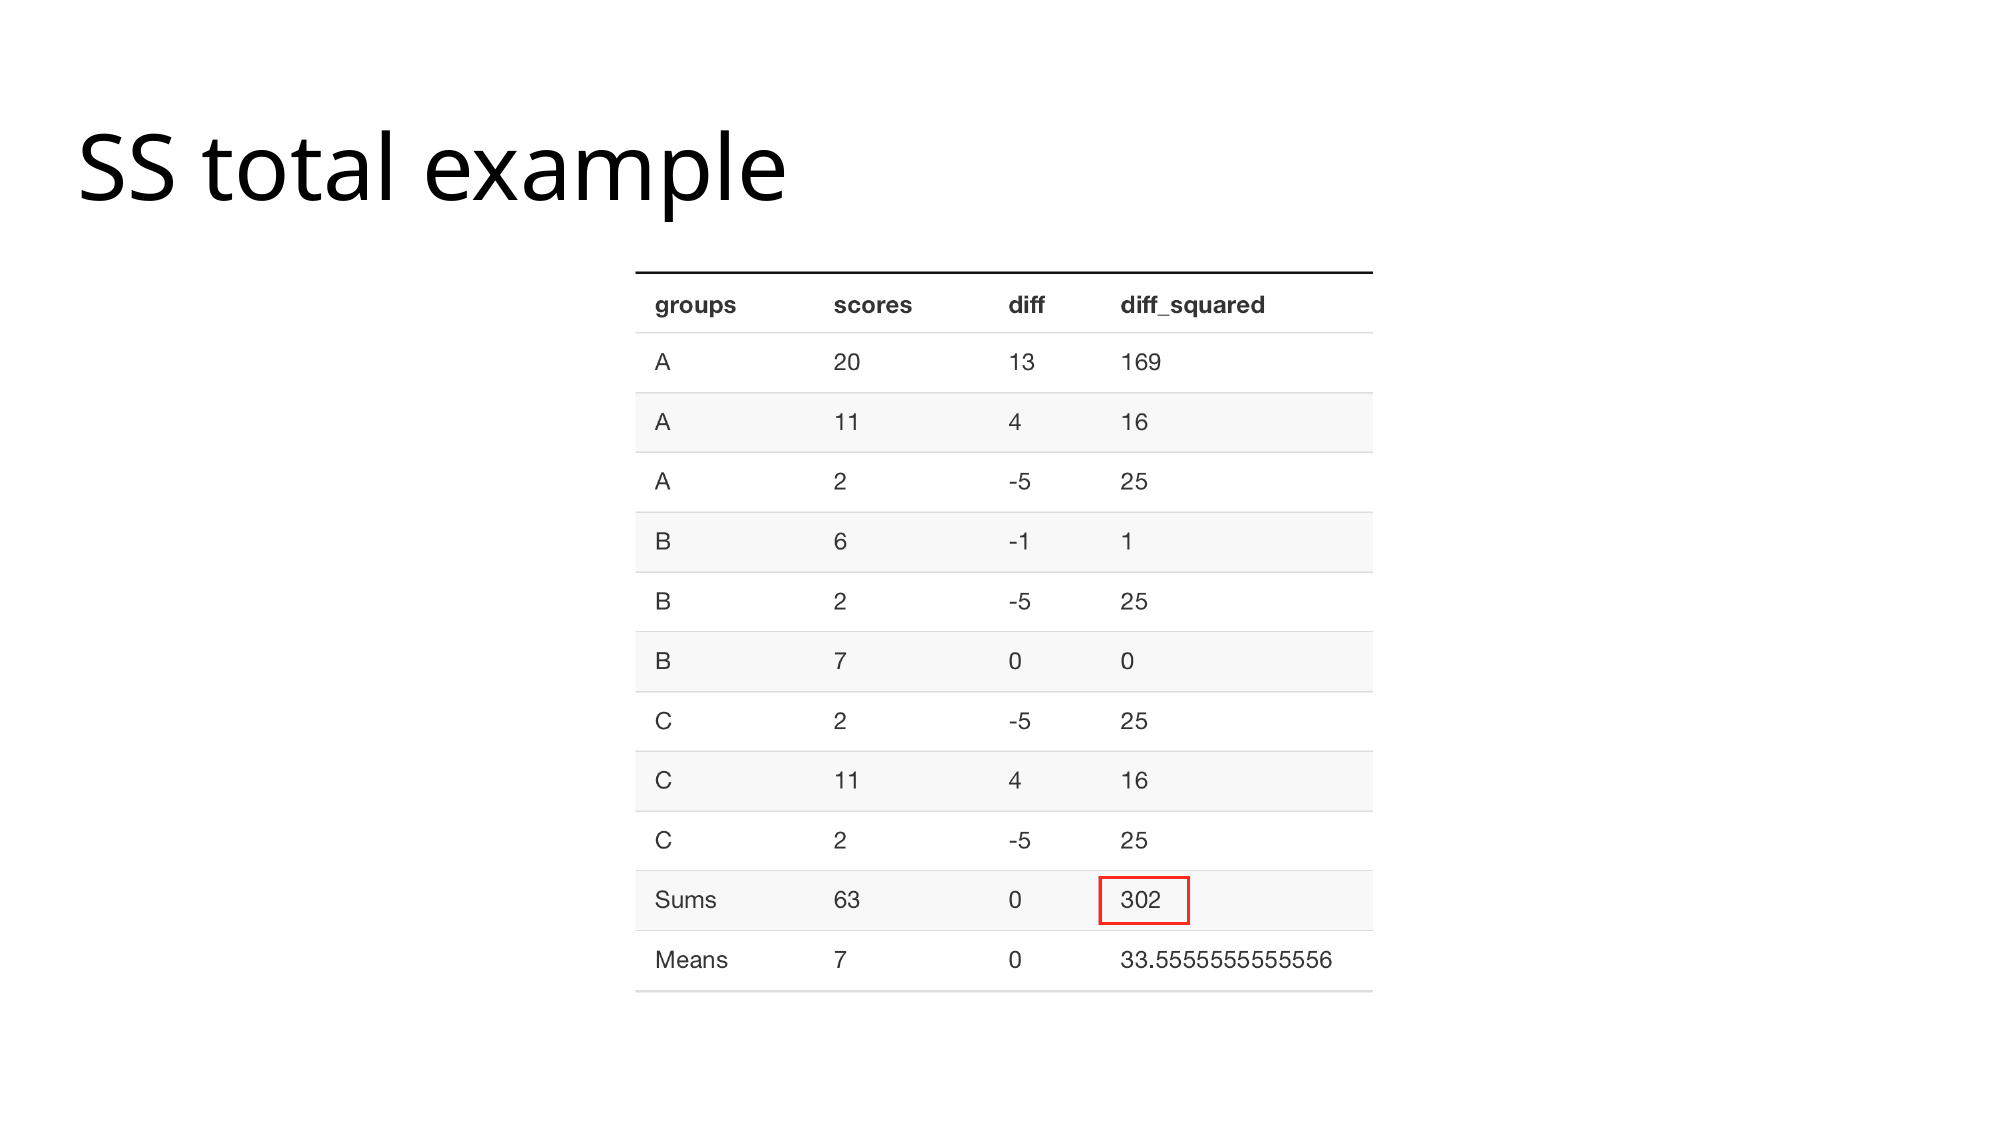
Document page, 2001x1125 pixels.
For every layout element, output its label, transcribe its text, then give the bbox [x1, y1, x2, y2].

picture [627, 261, 1373, 1003]
title SS total example [62, 62, 1938, 280]
